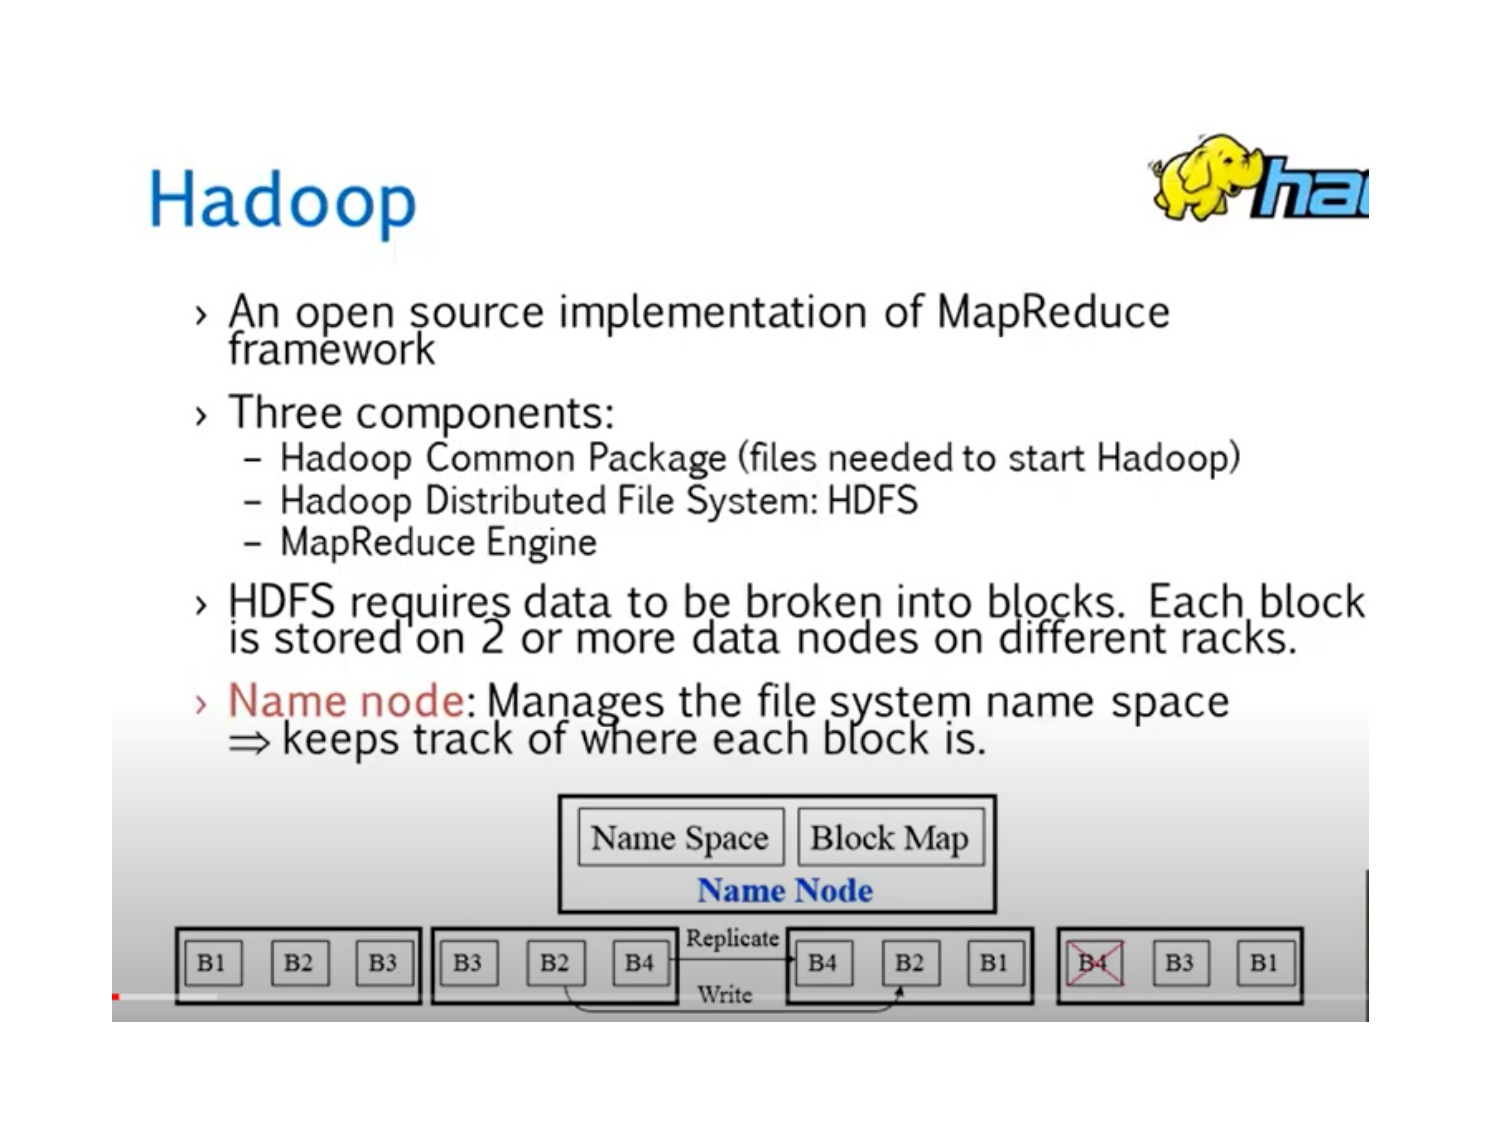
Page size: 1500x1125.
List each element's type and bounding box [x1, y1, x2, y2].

list [112, 112, 1369, 1022]
